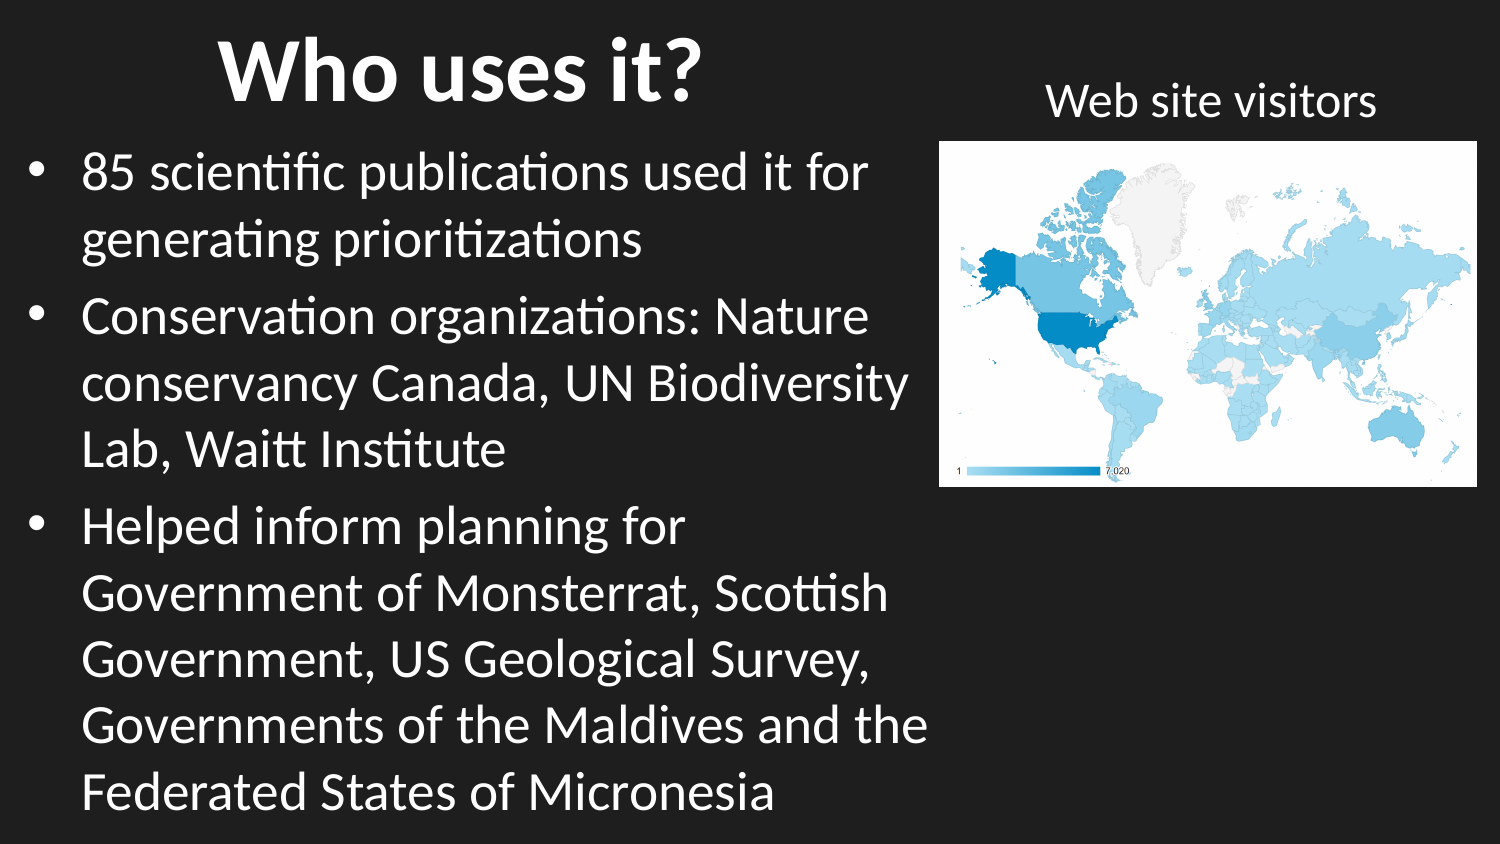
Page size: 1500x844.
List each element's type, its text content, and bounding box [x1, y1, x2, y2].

title Who uses it? [76, 0, 848, 128]
text_box Web site visitors [1030, 59, 1398, 135]
picture [939, 141, 1477, 488]
list 85 scientific publications used it for generating prioritizations Conservation organizations: Nature conservancy Canada, UN Biodiversity Lab, Waitt Institute Helped inform planning for Government of Monsterrat, Scottish Government, US Geological Survey, Governments of the Maldives and the Federated States of Micronesia [12, 128, 967, 829]
